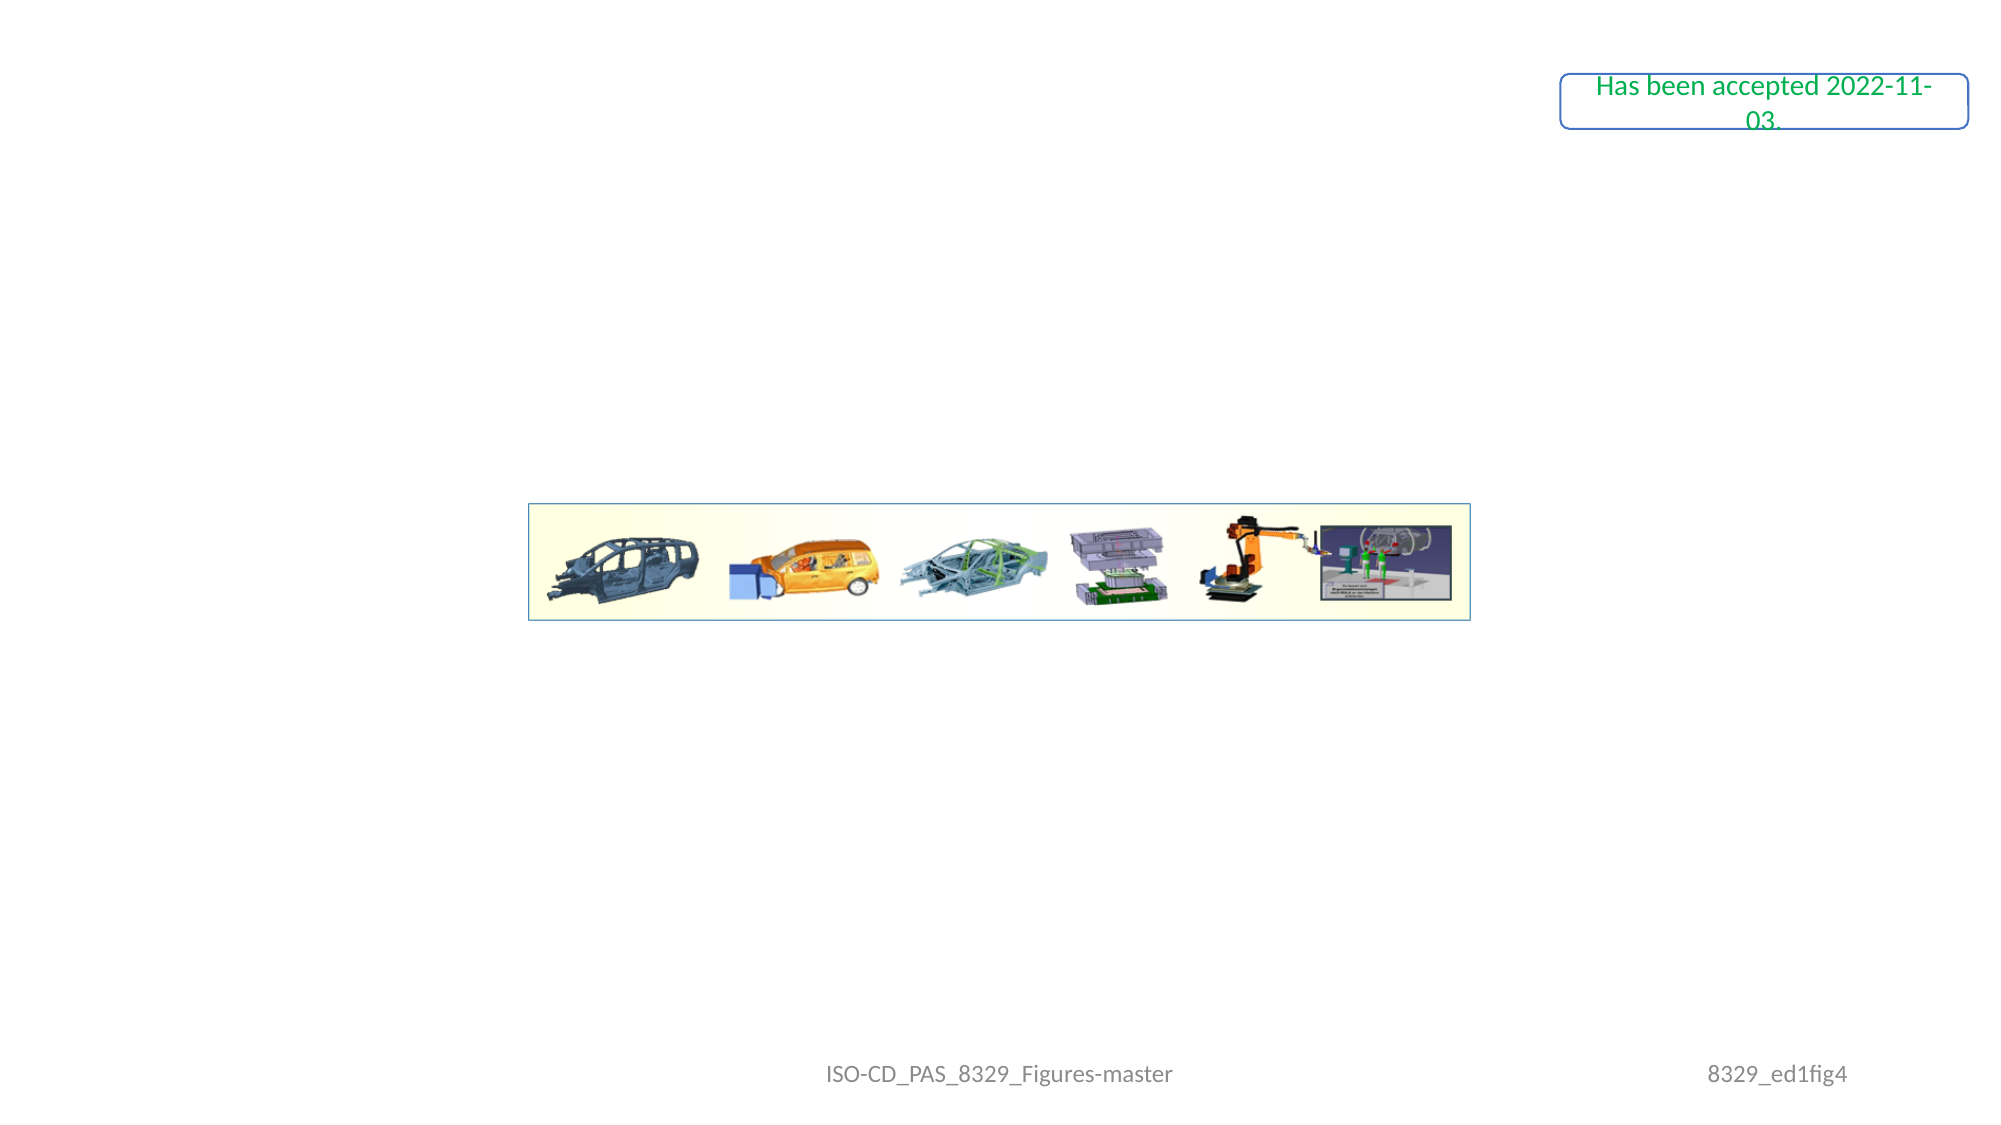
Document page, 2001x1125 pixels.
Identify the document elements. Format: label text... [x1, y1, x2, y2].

picture [525, 499, 1475, 626]
text_box Has been accepted 2022-11-03. [1559, 72, 1970, 130]
footer ISO-CD_PAS_8329_Figures-master [662, 1042, 1338, 1103]
slide_number 8329_ed1fig4 [1412, 1042, 1863, 1103]
